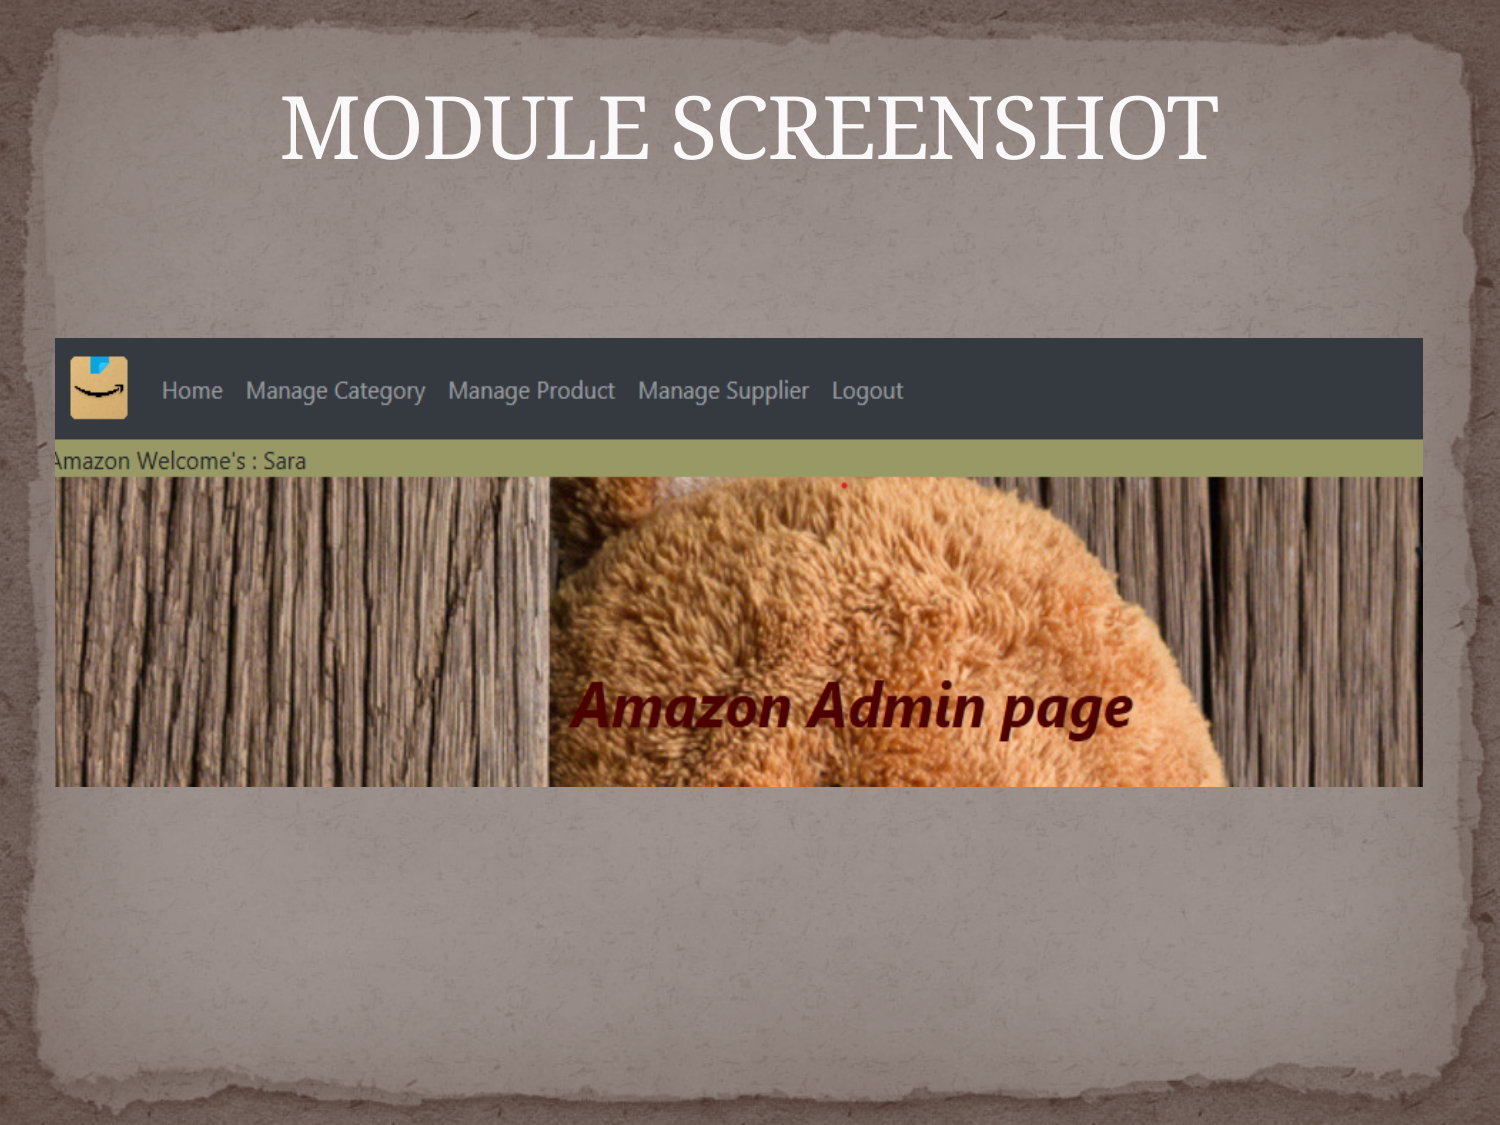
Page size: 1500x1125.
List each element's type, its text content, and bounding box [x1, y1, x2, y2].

title MODULE SCREENSHOT [74, 24, 1425, 225]
picture [55, 338, 1424, 787]
